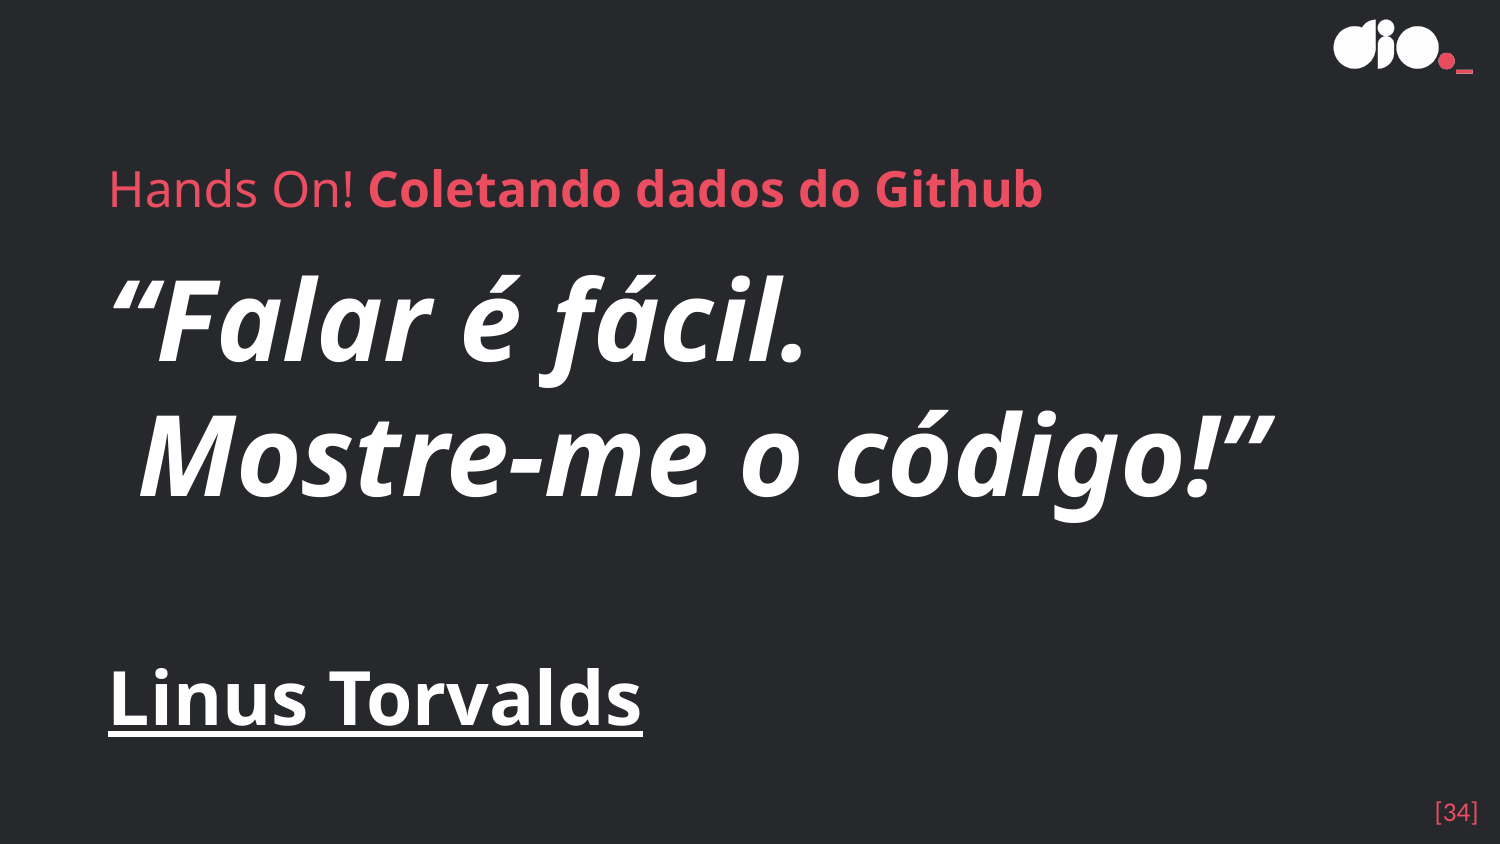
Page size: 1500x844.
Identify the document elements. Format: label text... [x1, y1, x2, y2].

slide_number [34] [1403, 779, 1494, 844]
text_box Hands On! Coletando dados do Github [92, 142, 1404, 223]
picture [1332, 19, 1474, 75]
text_box “Falar é fácil. Mostre-me o código!” Linus Torvalds [92, 223, 1362, 779]
